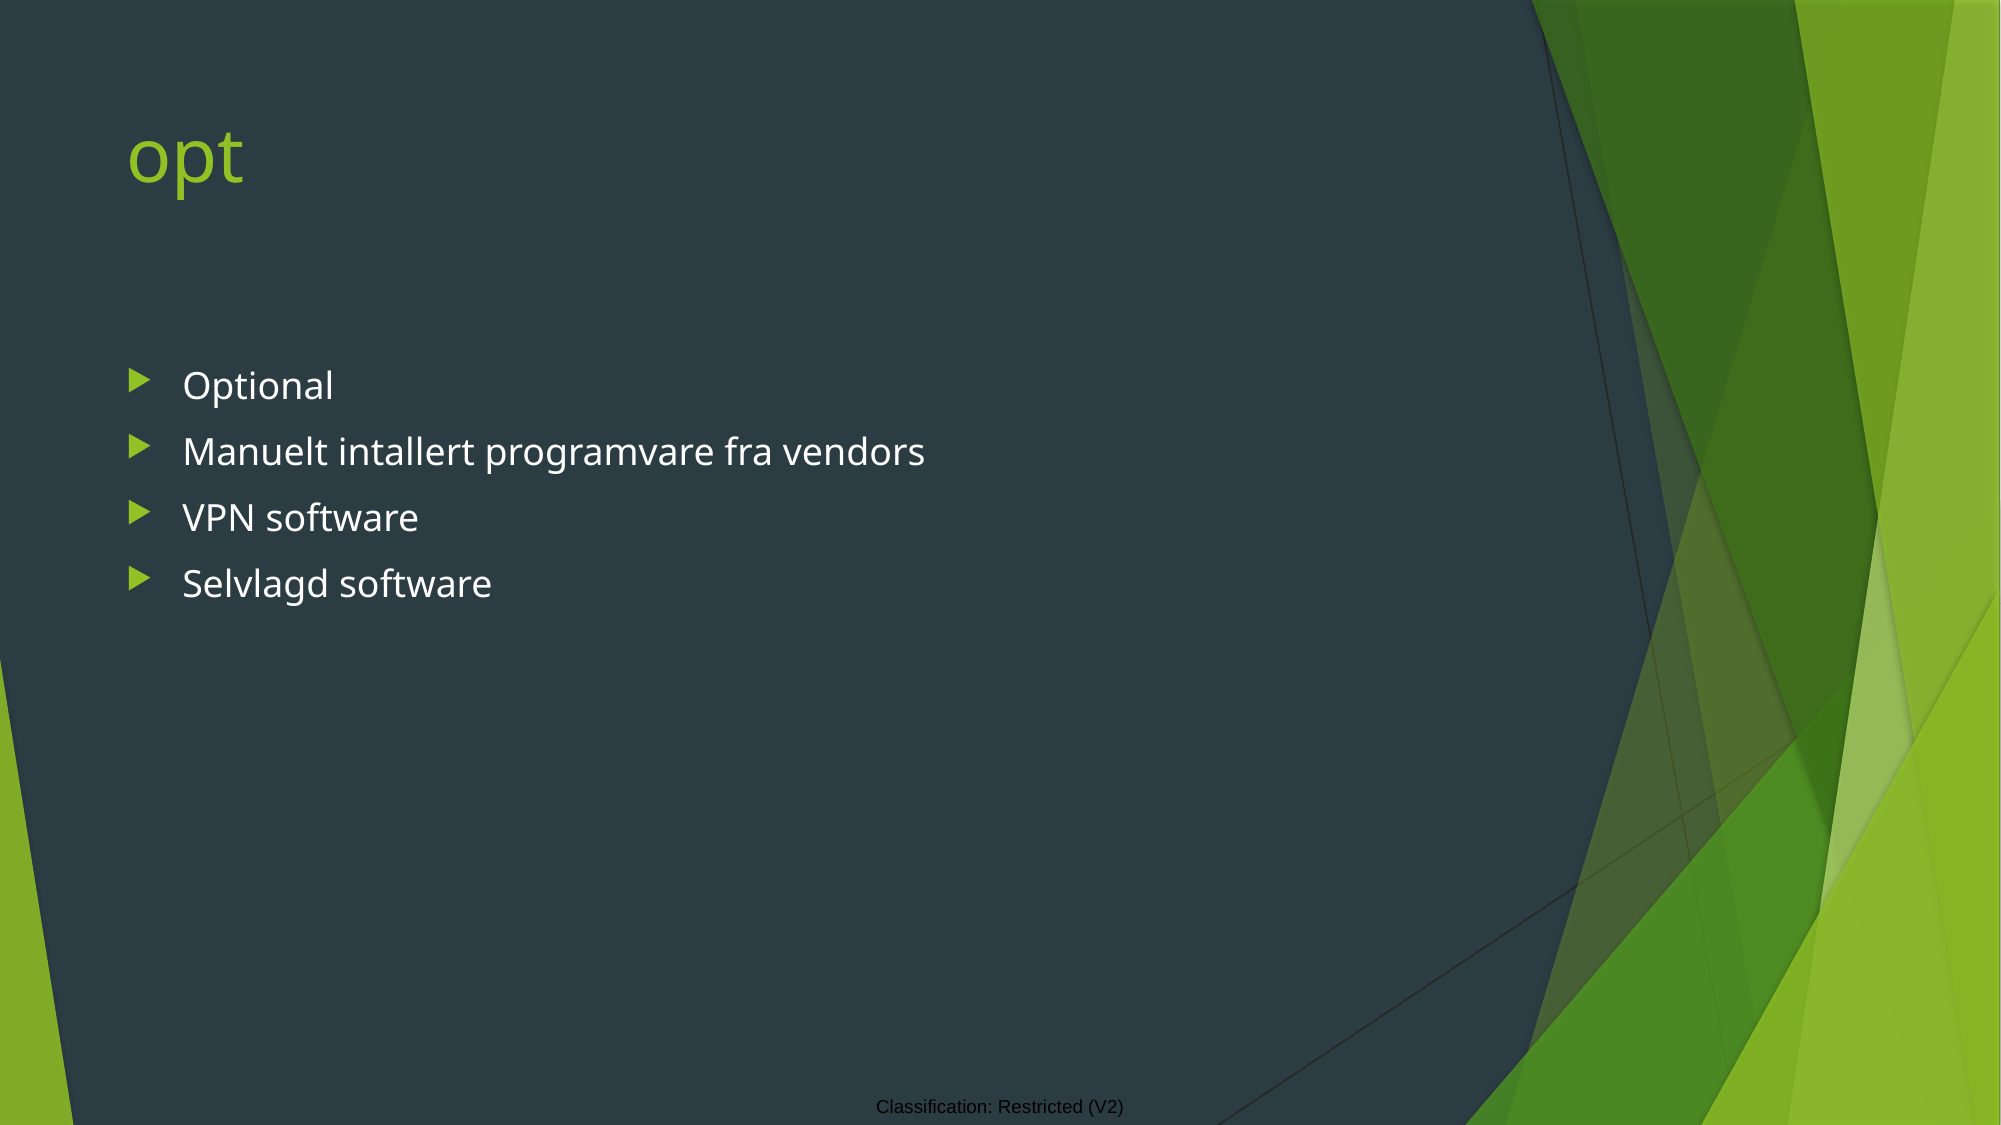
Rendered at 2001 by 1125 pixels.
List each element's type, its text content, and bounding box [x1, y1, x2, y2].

title opt [111, 99, 1522, 317]
list Optional Manuelt intallert programvare fra vendors VPN software Selvlagd software [111, 354, 1522, 992]
